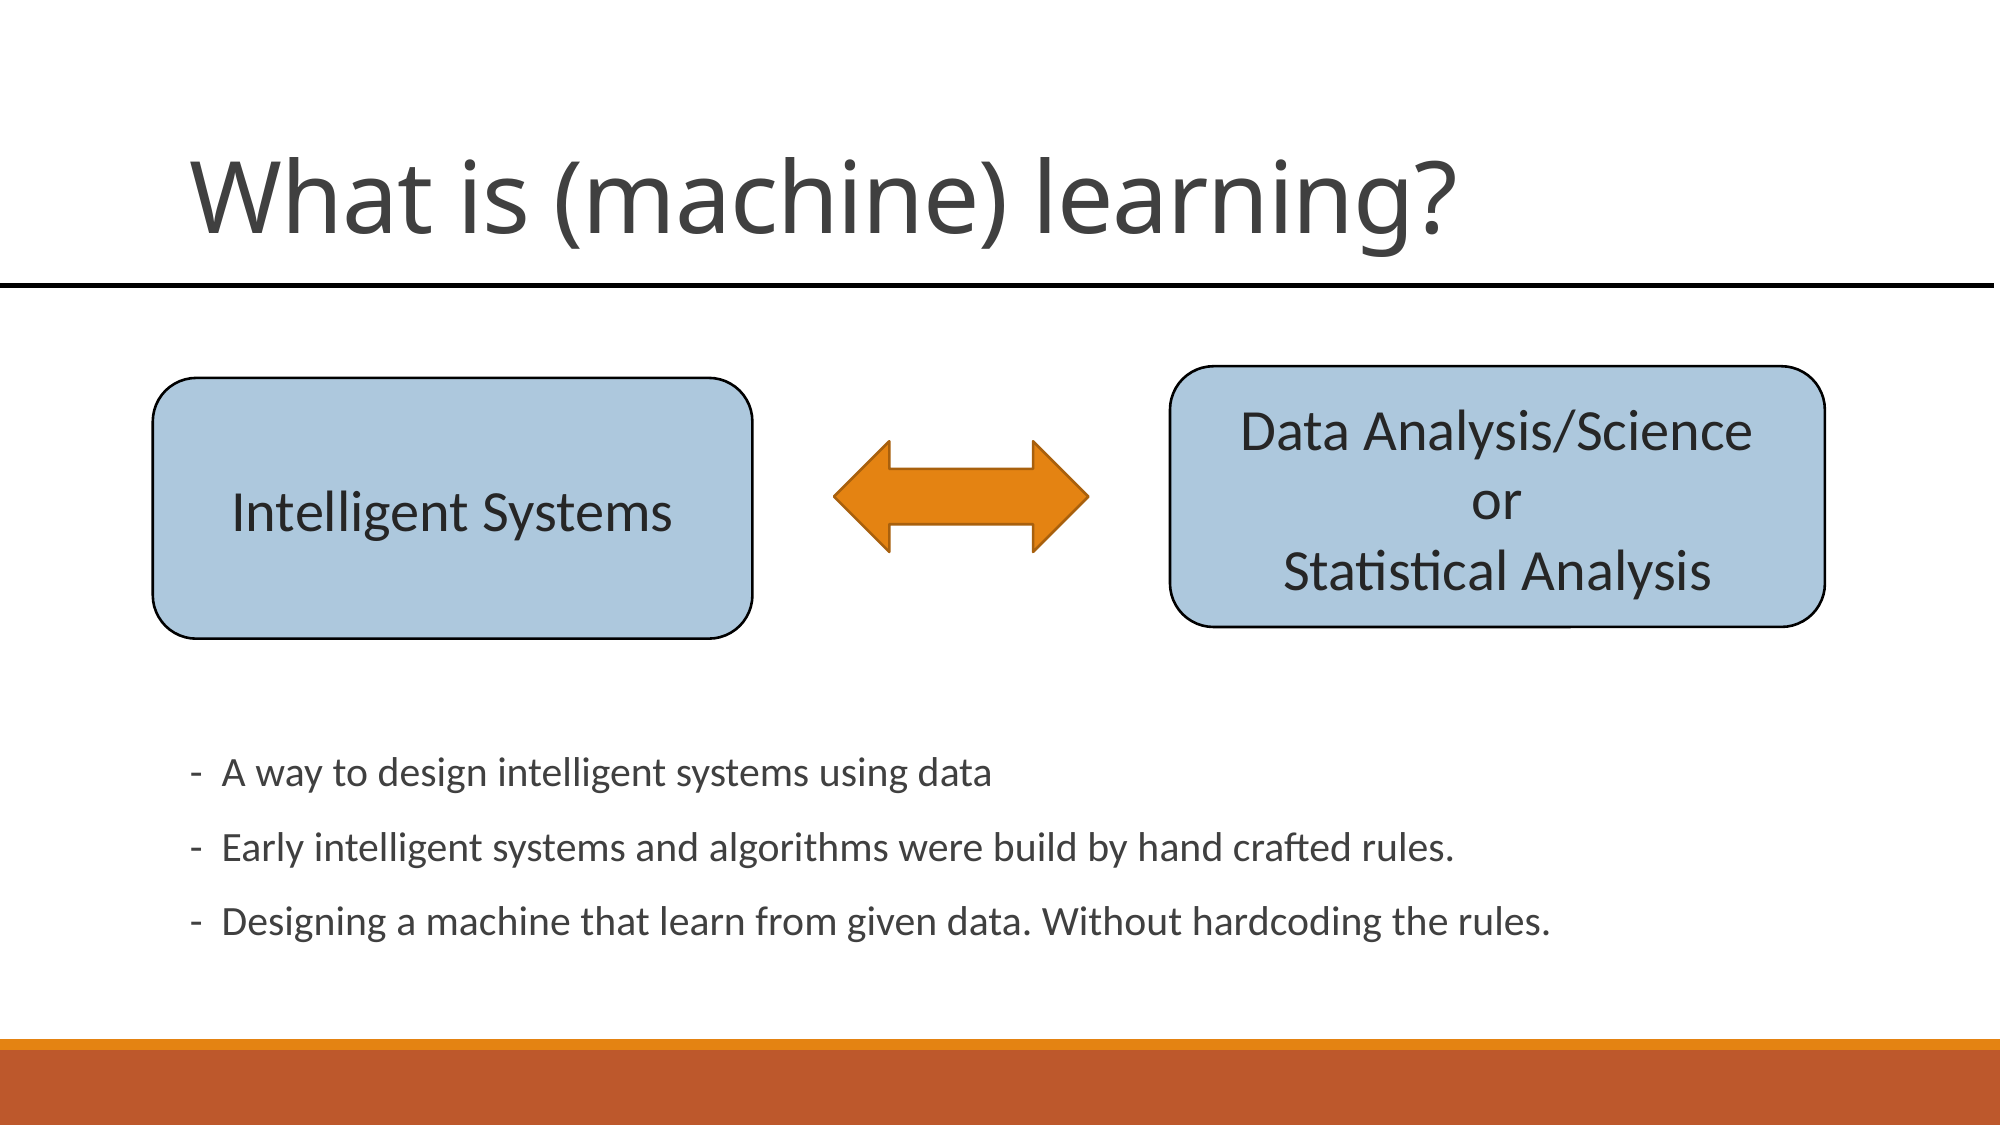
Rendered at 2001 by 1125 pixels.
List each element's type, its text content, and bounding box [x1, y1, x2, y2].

text_box Data Analysis/Science or Statistical Analysis [1168, 364, 1827, 629]
text_box Intelligent Systems [151, 376, 754, 640]
text_box [833, 440, 1090, 554]
title What is (machine) learning? [174, 23, 1825, 262]
list - A way to design intelligent systems using data - Early intelligent systems and algorithms were build by hand crafted rules. - Designing a machine that learn from given data. Without hardcoding the rules. [174, 743, 1825, 975]
